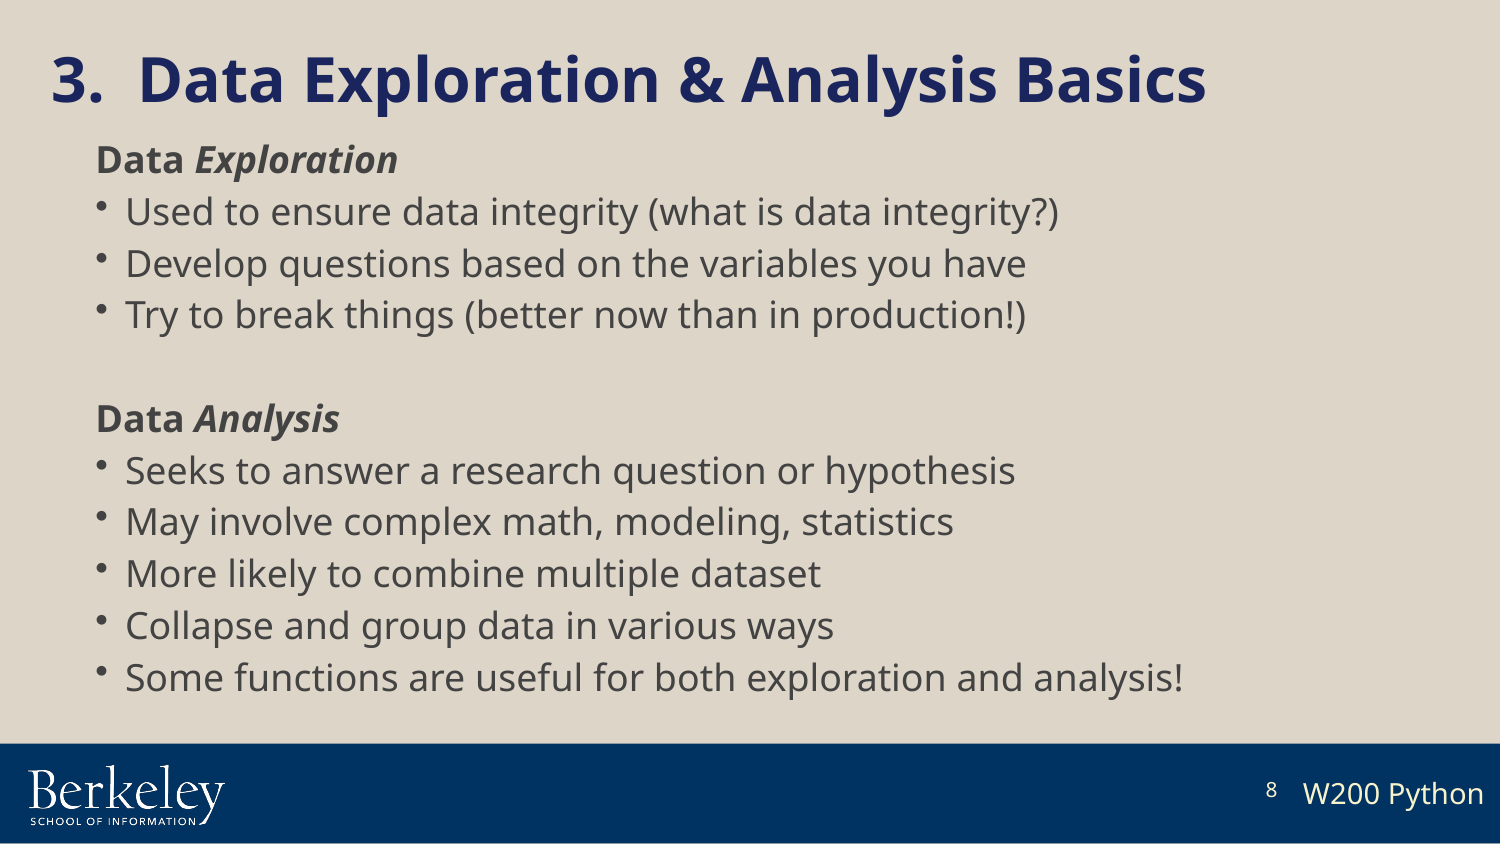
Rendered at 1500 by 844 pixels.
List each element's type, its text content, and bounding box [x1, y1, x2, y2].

text_box 3. Data Exploration & Analysis Basics [51, 39, 1209, 115]
list Data Exploration Used to ensure data integrity (what is data integrity?) Develop questions based on the variables you have Try to break things (better now than in production!) Data Analysis Seeks to answer a research question or hypothesis May involve complex math, modeling, statistics More likely to combine multiple dataset Collapse and group data in various ways Some functions are useful for both exploration and analysis! [79, 114, 1479, 757]
slide_number 8 [1247, 760, 1293, 821]
picture [27, 758, 226, 830]
